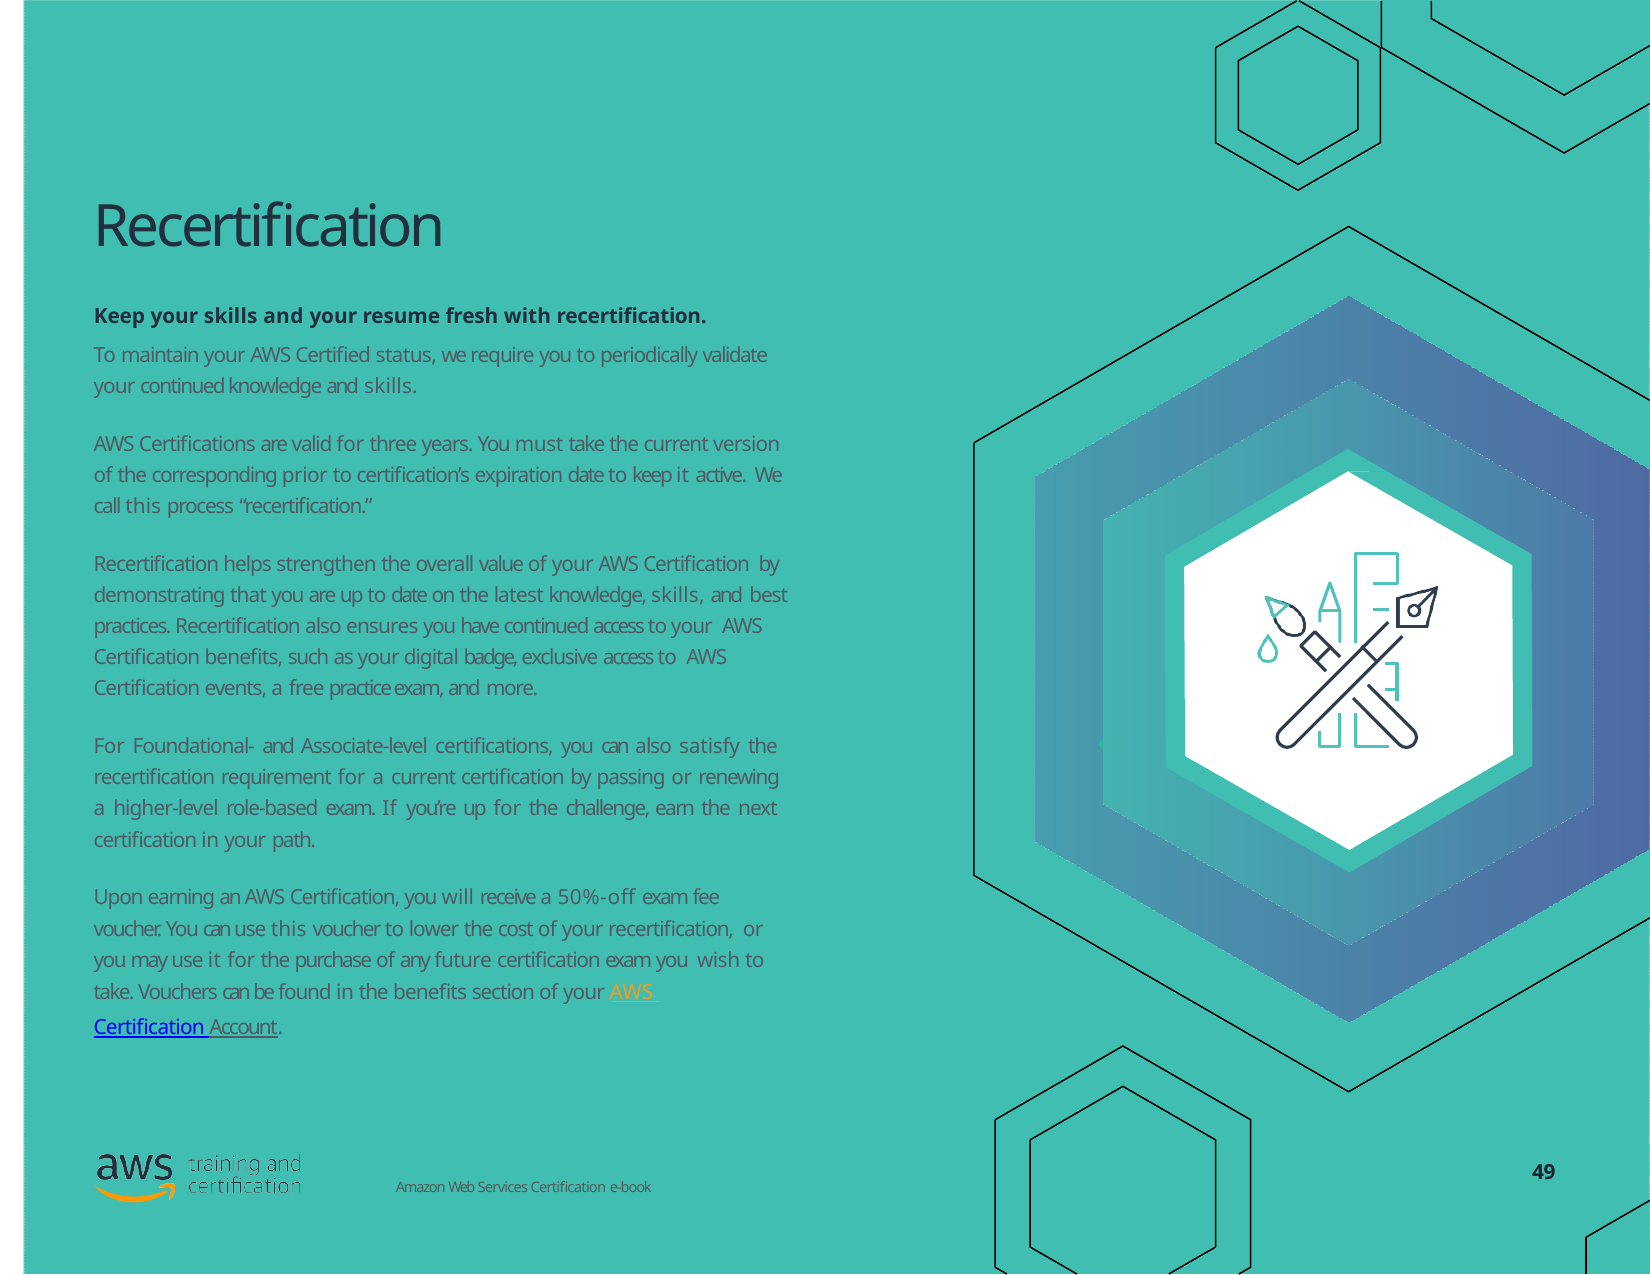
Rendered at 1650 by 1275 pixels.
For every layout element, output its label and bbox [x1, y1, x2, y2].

text_box [22, 0, 1650, 1275]
